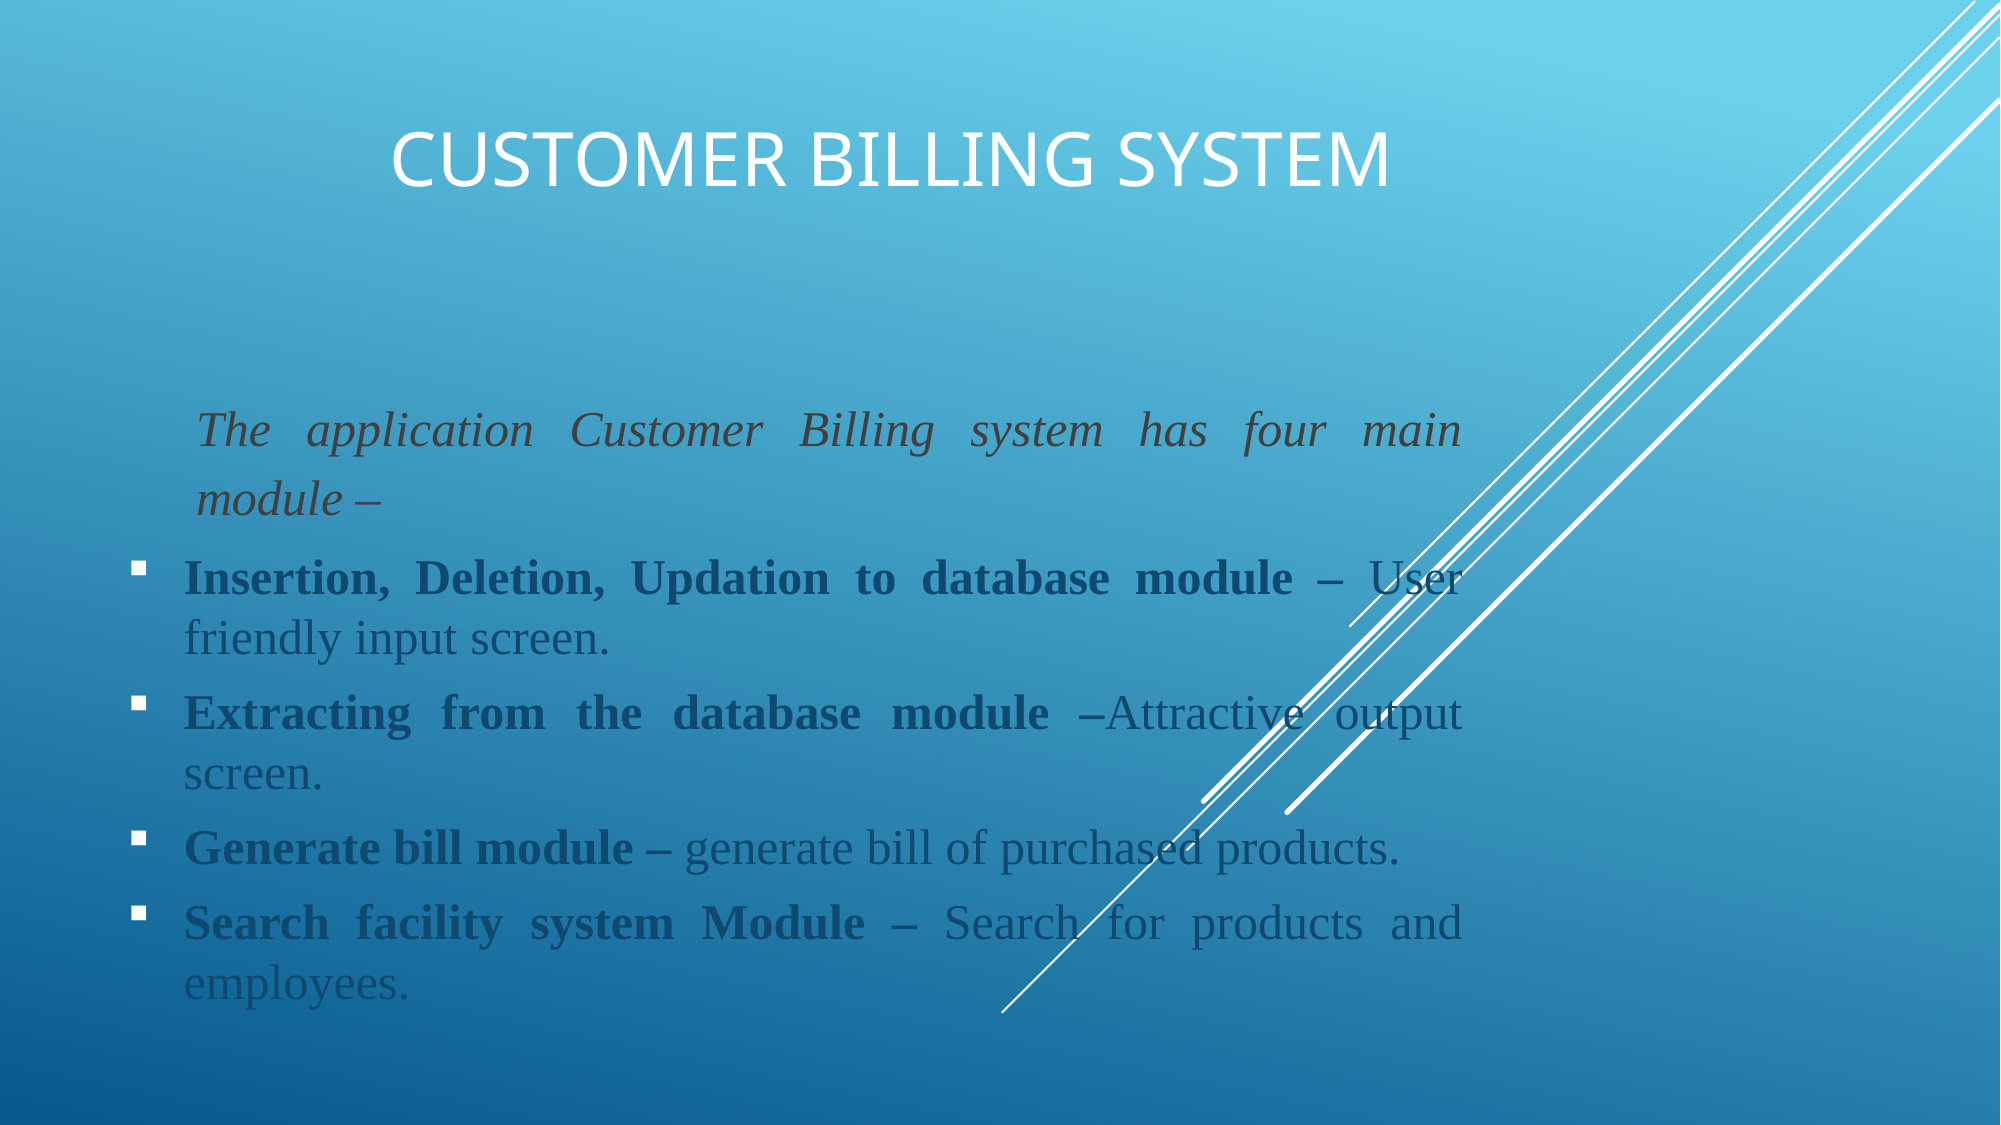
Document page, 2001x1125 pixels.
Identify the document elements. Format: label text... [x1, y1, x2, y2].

subtitle The application Customer Billing system has four main module – Insertion, Deletion, Updation to database module – User friendly input screen. Extracting from the database module –Attractive output screen. Generate bill module – generate bill of purchased products. Search facility system Module – Search for products and employees. [112, 379, 1478, 950]
title CUSTOMER BILLING SYSTEM [374, 0, 1688, 210]
